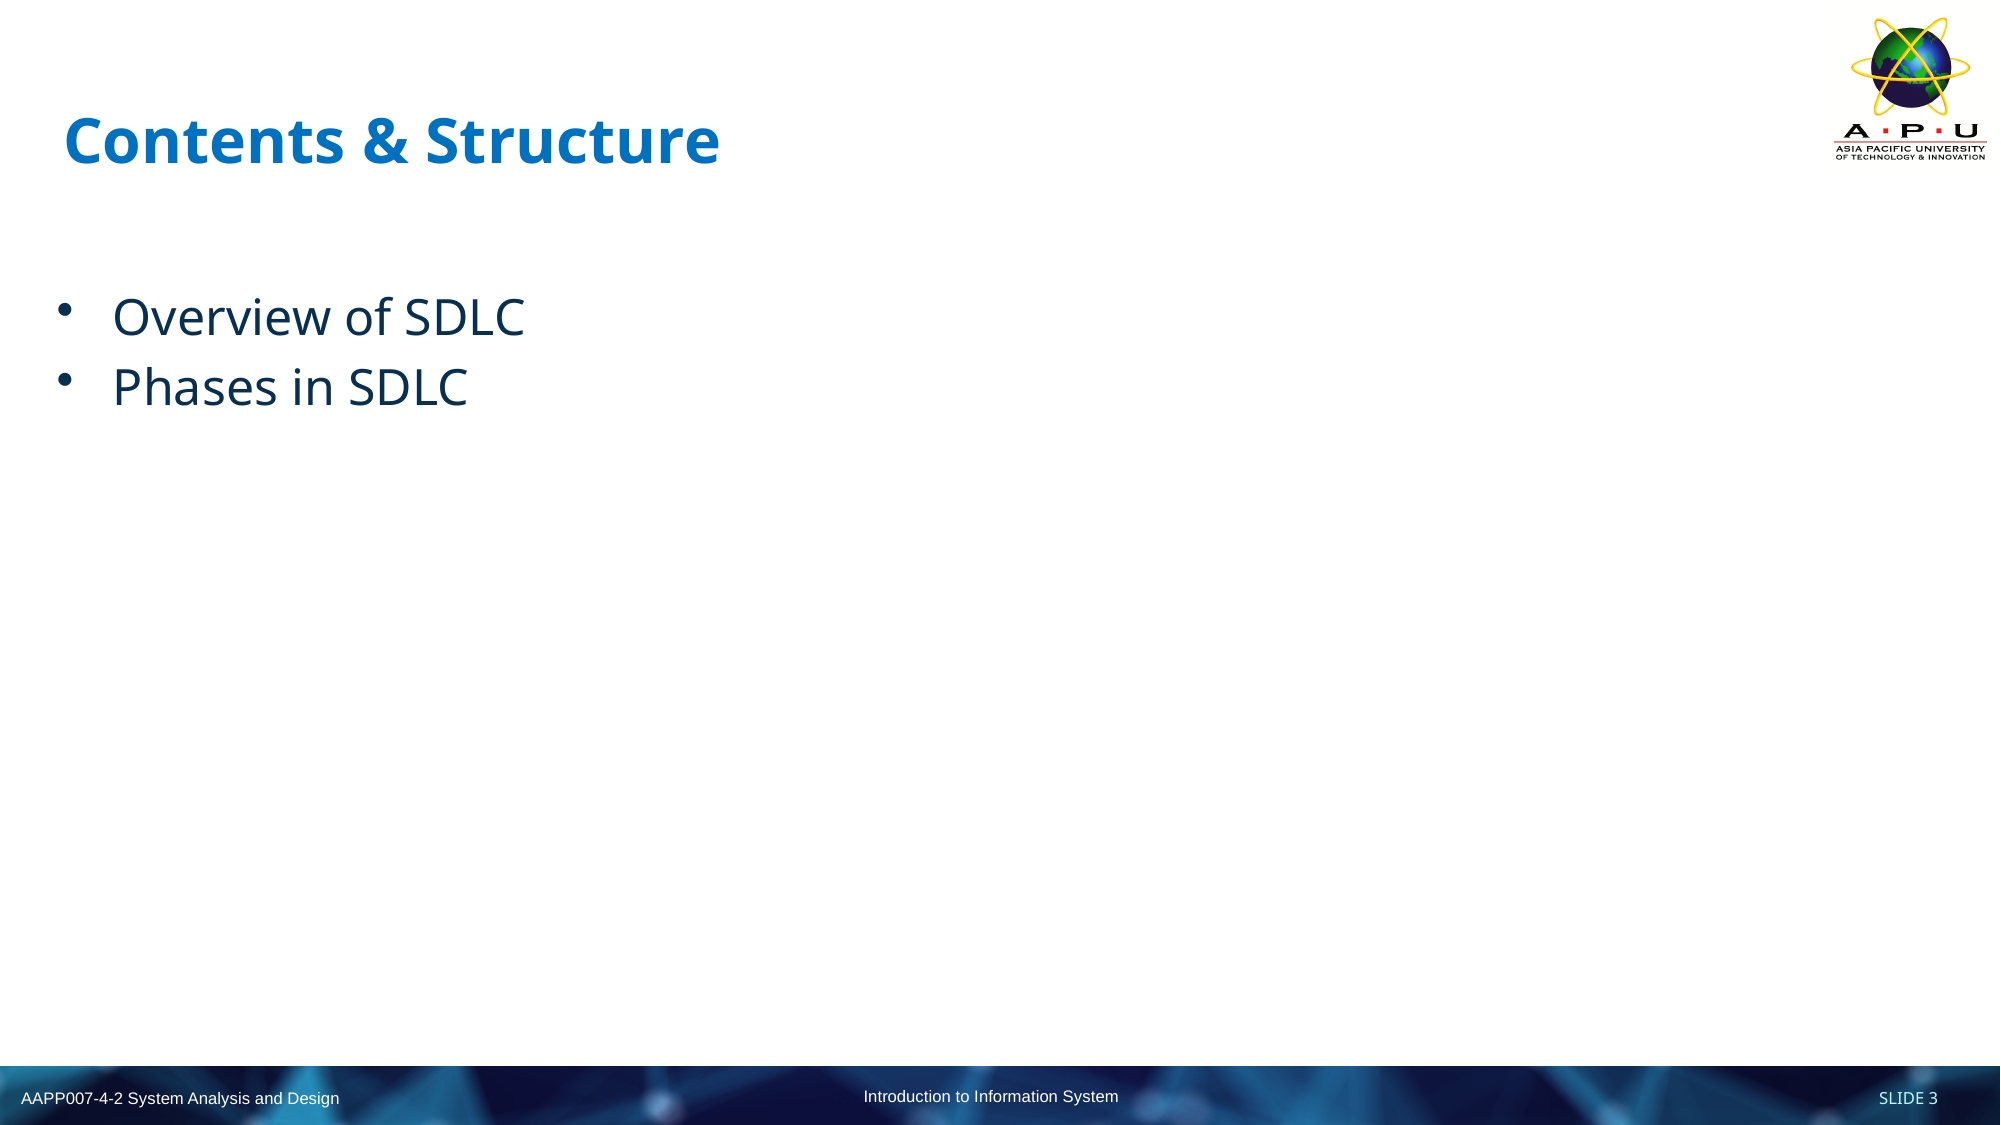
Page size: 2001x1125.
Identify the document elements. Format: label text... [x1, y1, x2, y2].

list Overview of SDLC Phases in SDLC [41, 278, 1969, 1021]
picture [0, 1066, 2000, 1125]
picture [1822, 0, 2000, 178]
title Contents & Structure [48, 45, 1764, 233]
